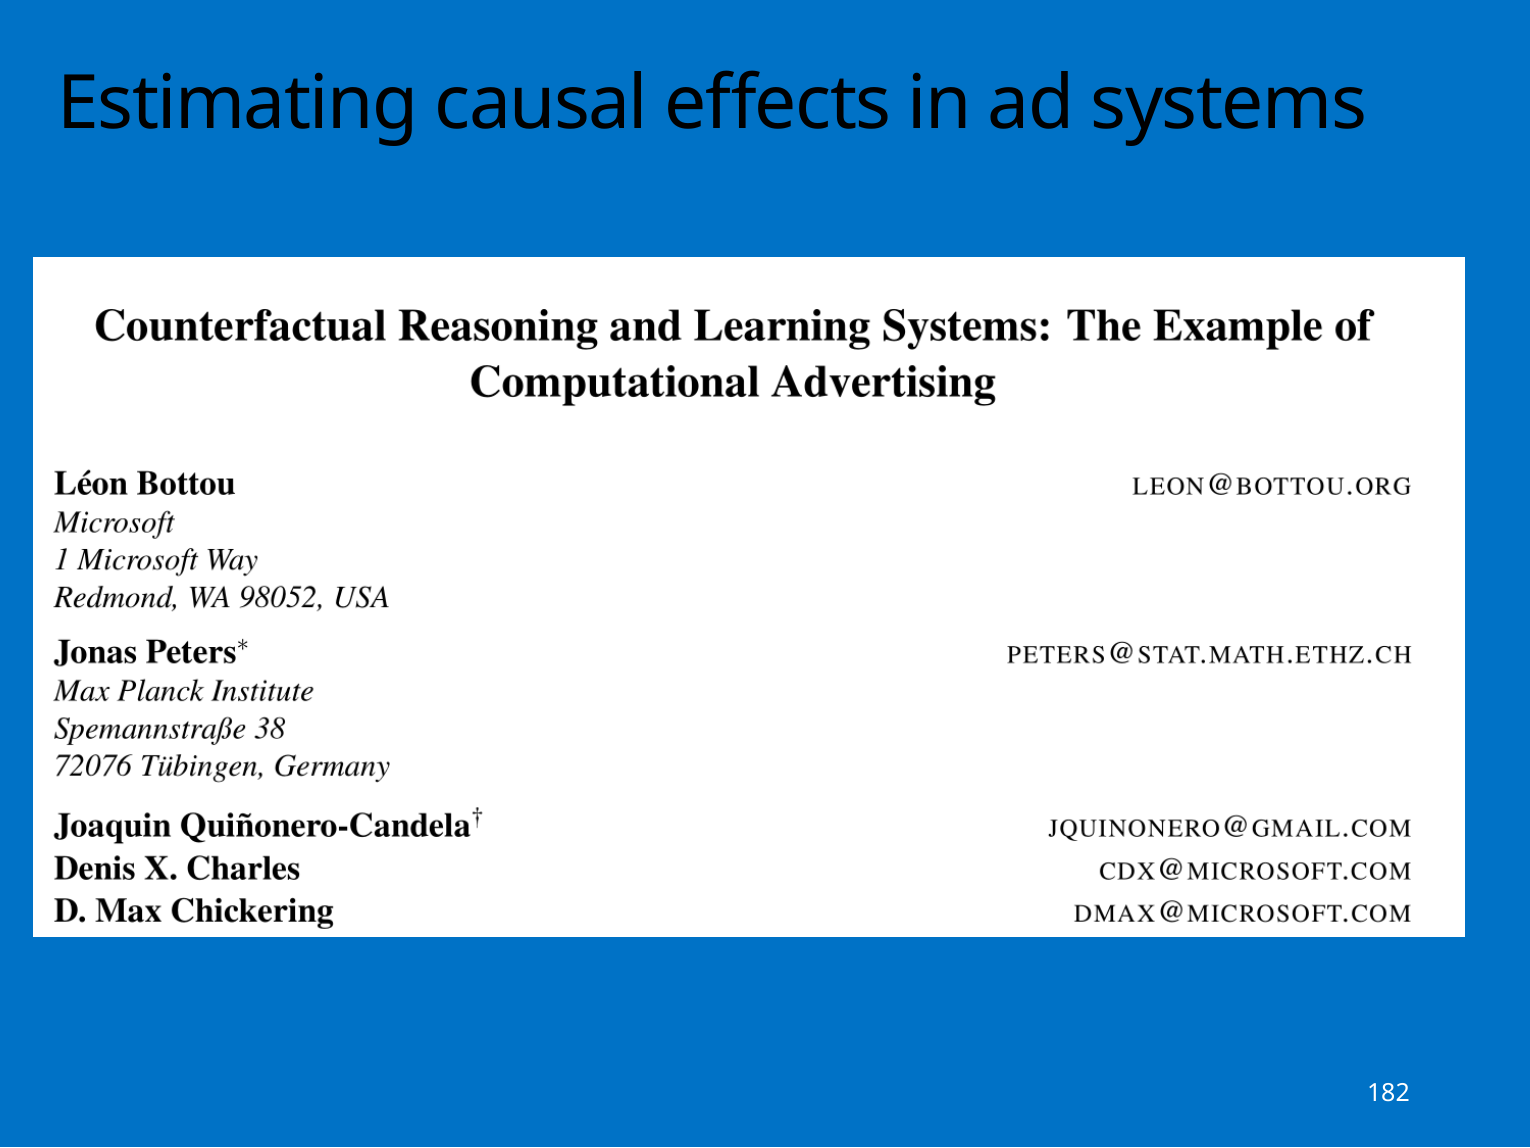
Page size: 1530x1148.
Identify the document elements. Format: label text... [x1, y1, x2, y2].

slide_number 182 [1080, 1063, 1425, 1125]
title Estimating causal effects in ad systems [33, 48, 1497, 199]
picture [33, 257, 1466, 937]
